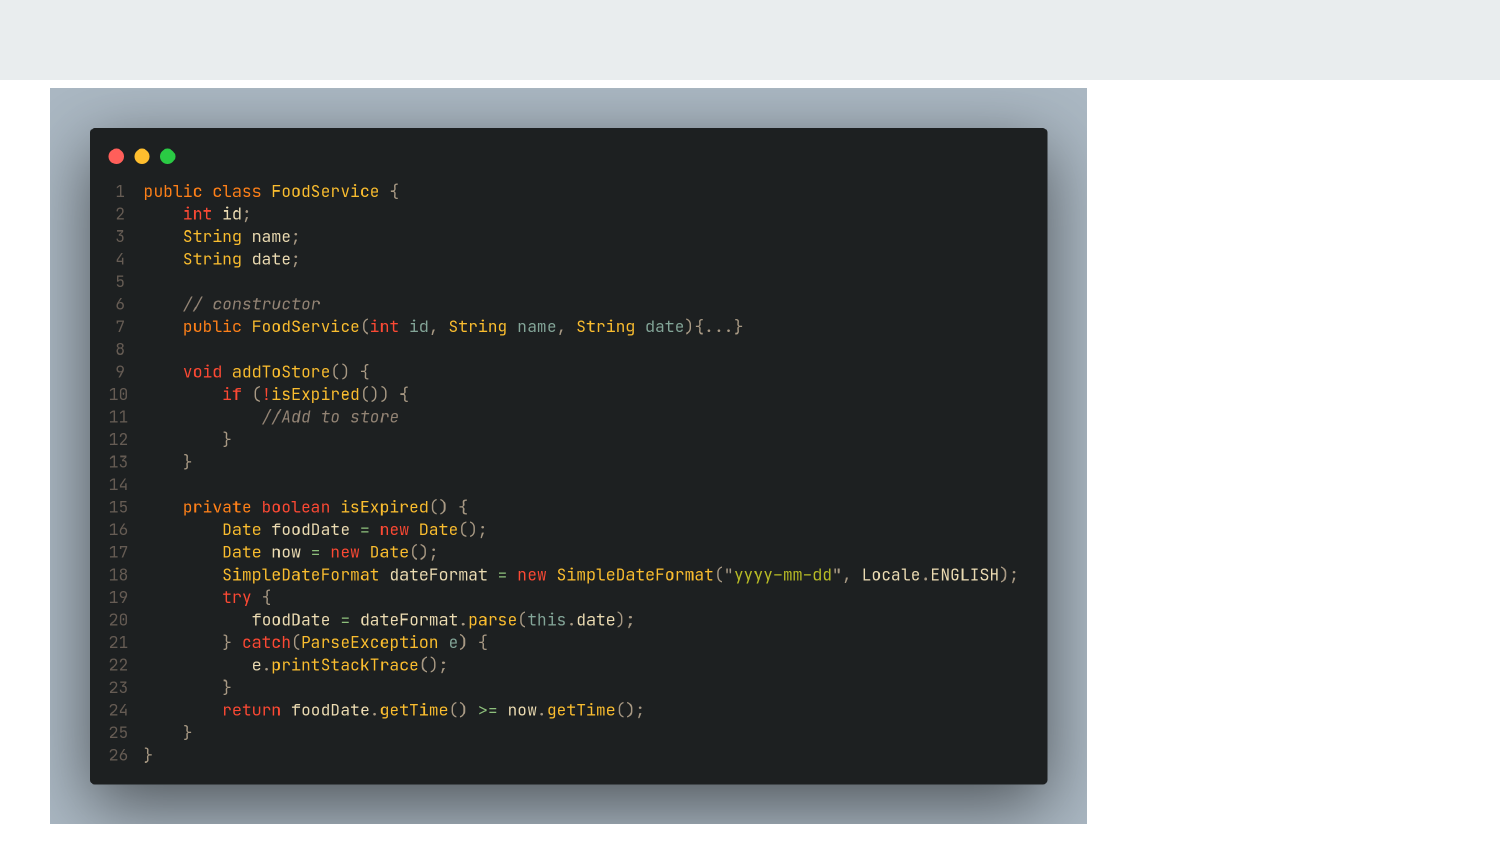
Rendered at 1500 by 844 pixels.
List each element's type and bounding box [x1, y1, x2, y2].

picture [49, 87, 1087, 824]
